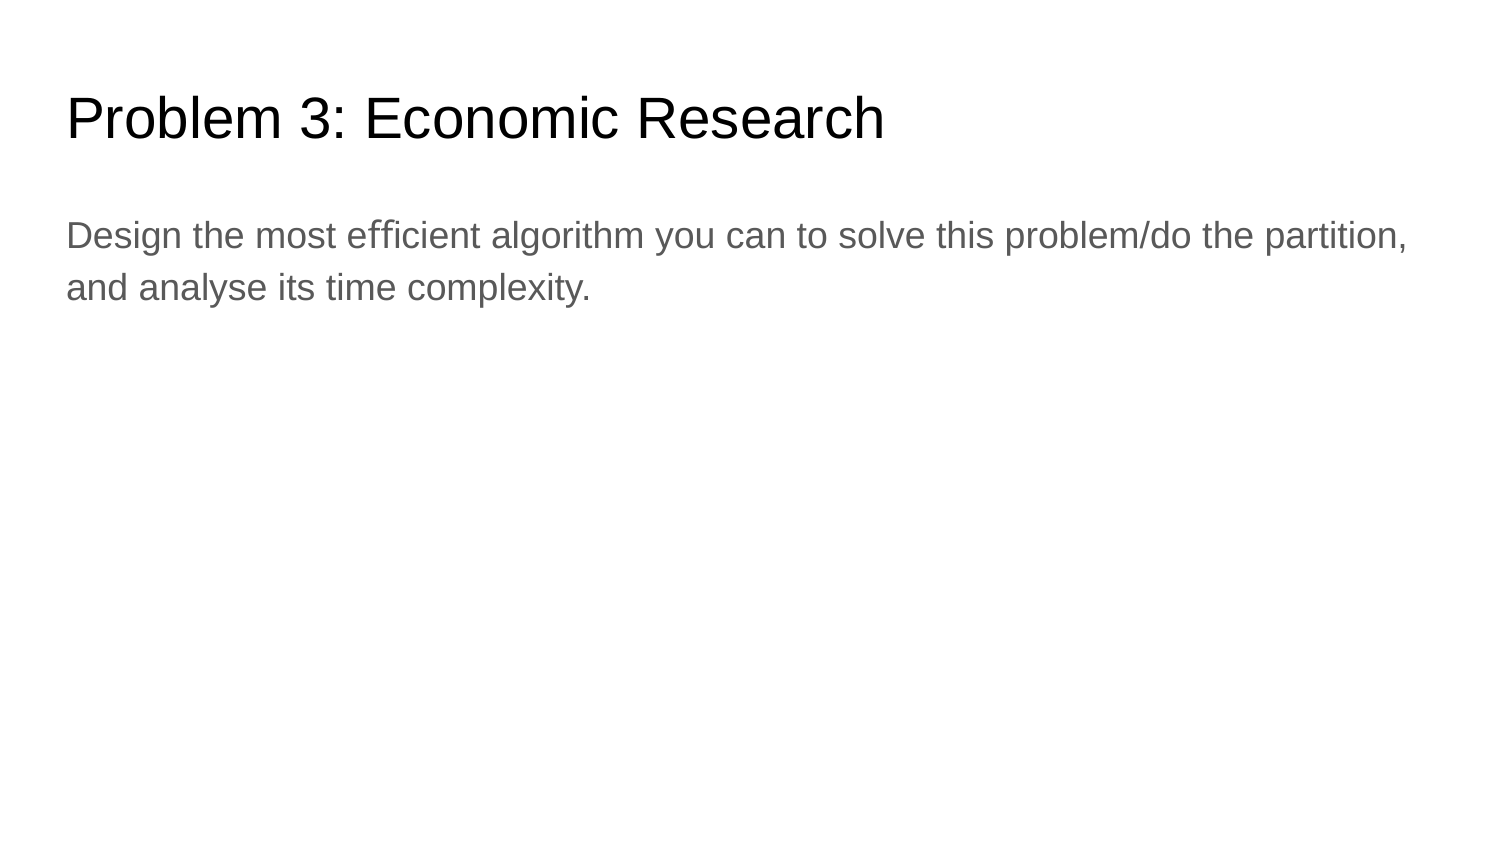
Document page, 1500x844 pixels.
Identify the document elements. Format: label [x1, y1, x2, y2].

title [51, 72, 1449, 167]
list [51, 189, 1449, 750]
